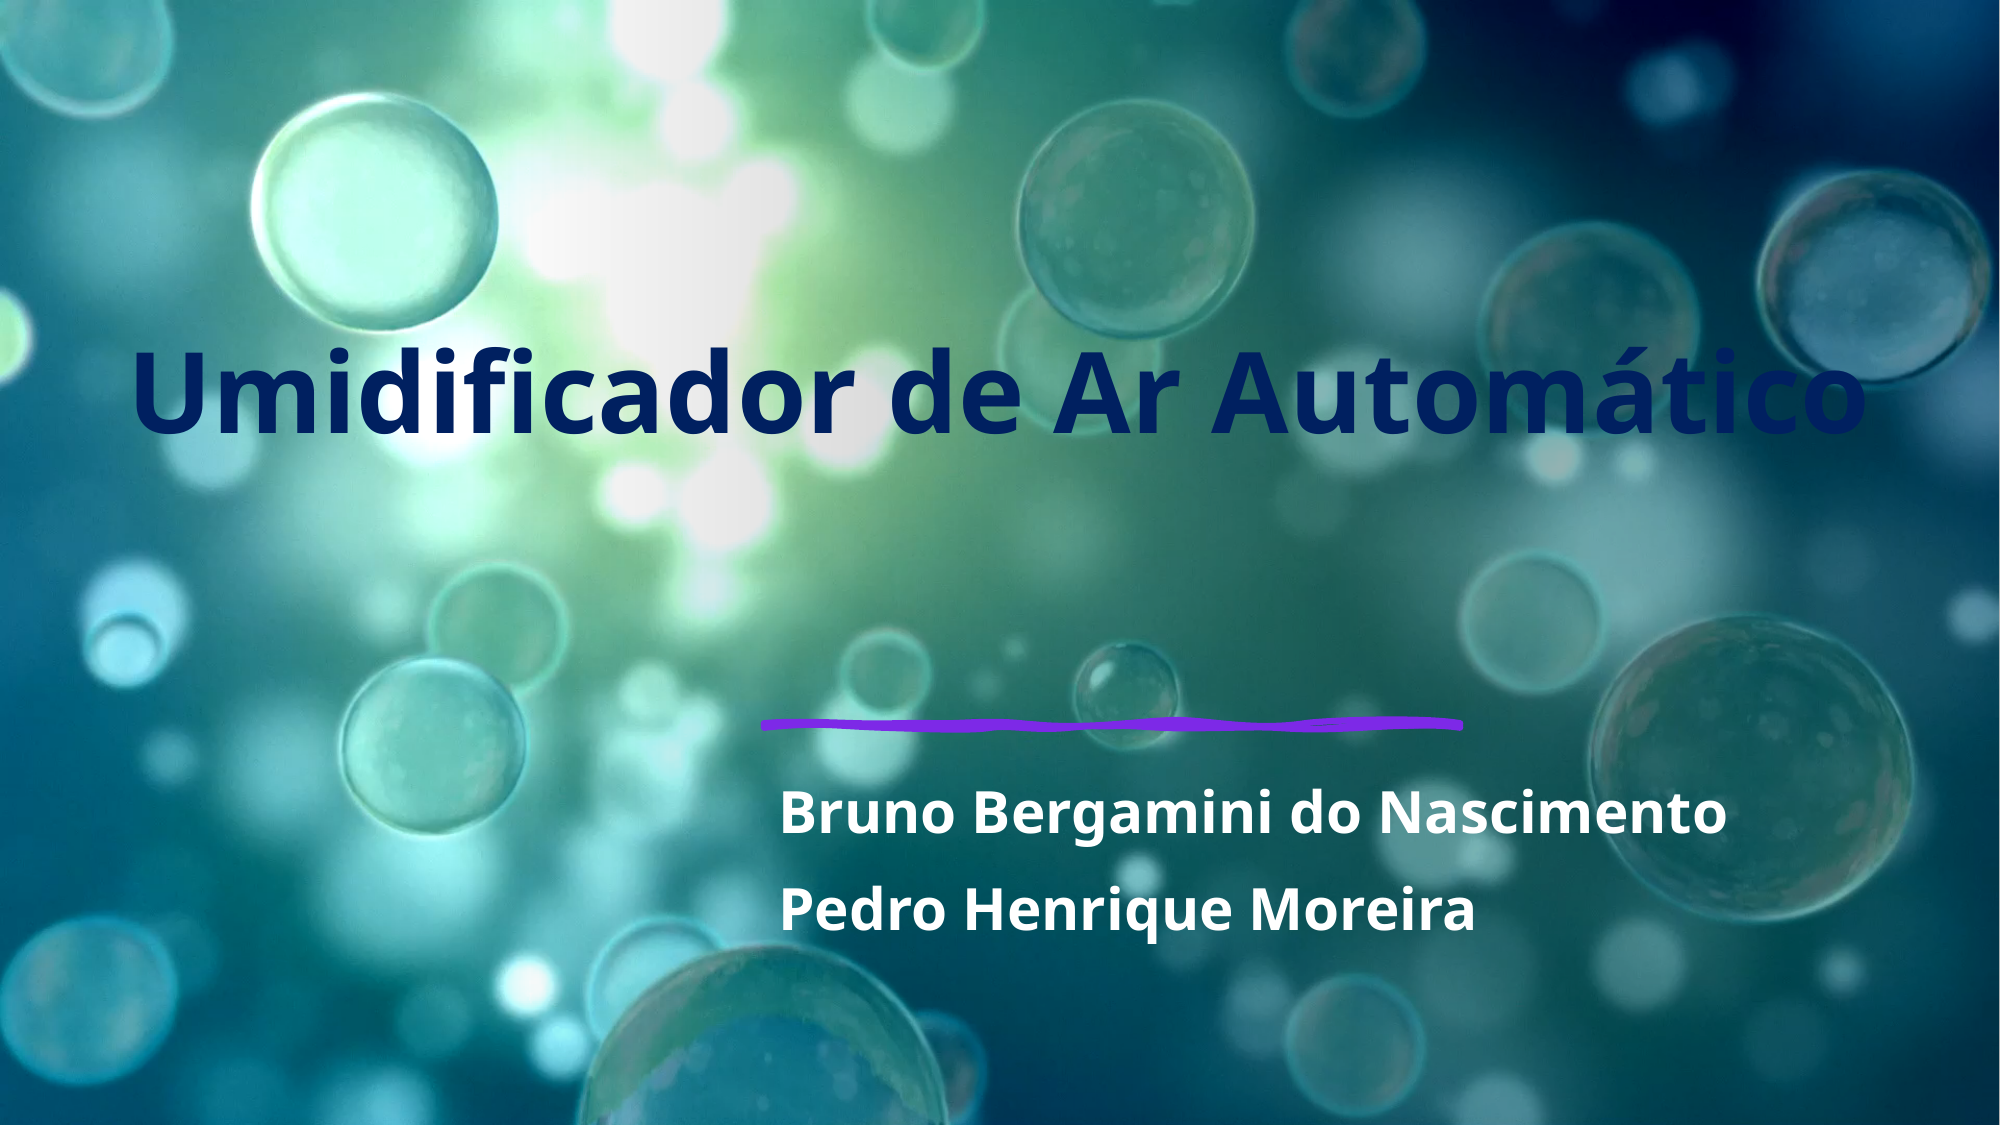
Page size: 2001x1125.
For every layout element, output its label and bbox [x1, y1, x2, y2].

text_box [0, 0, 1999, 1125]
